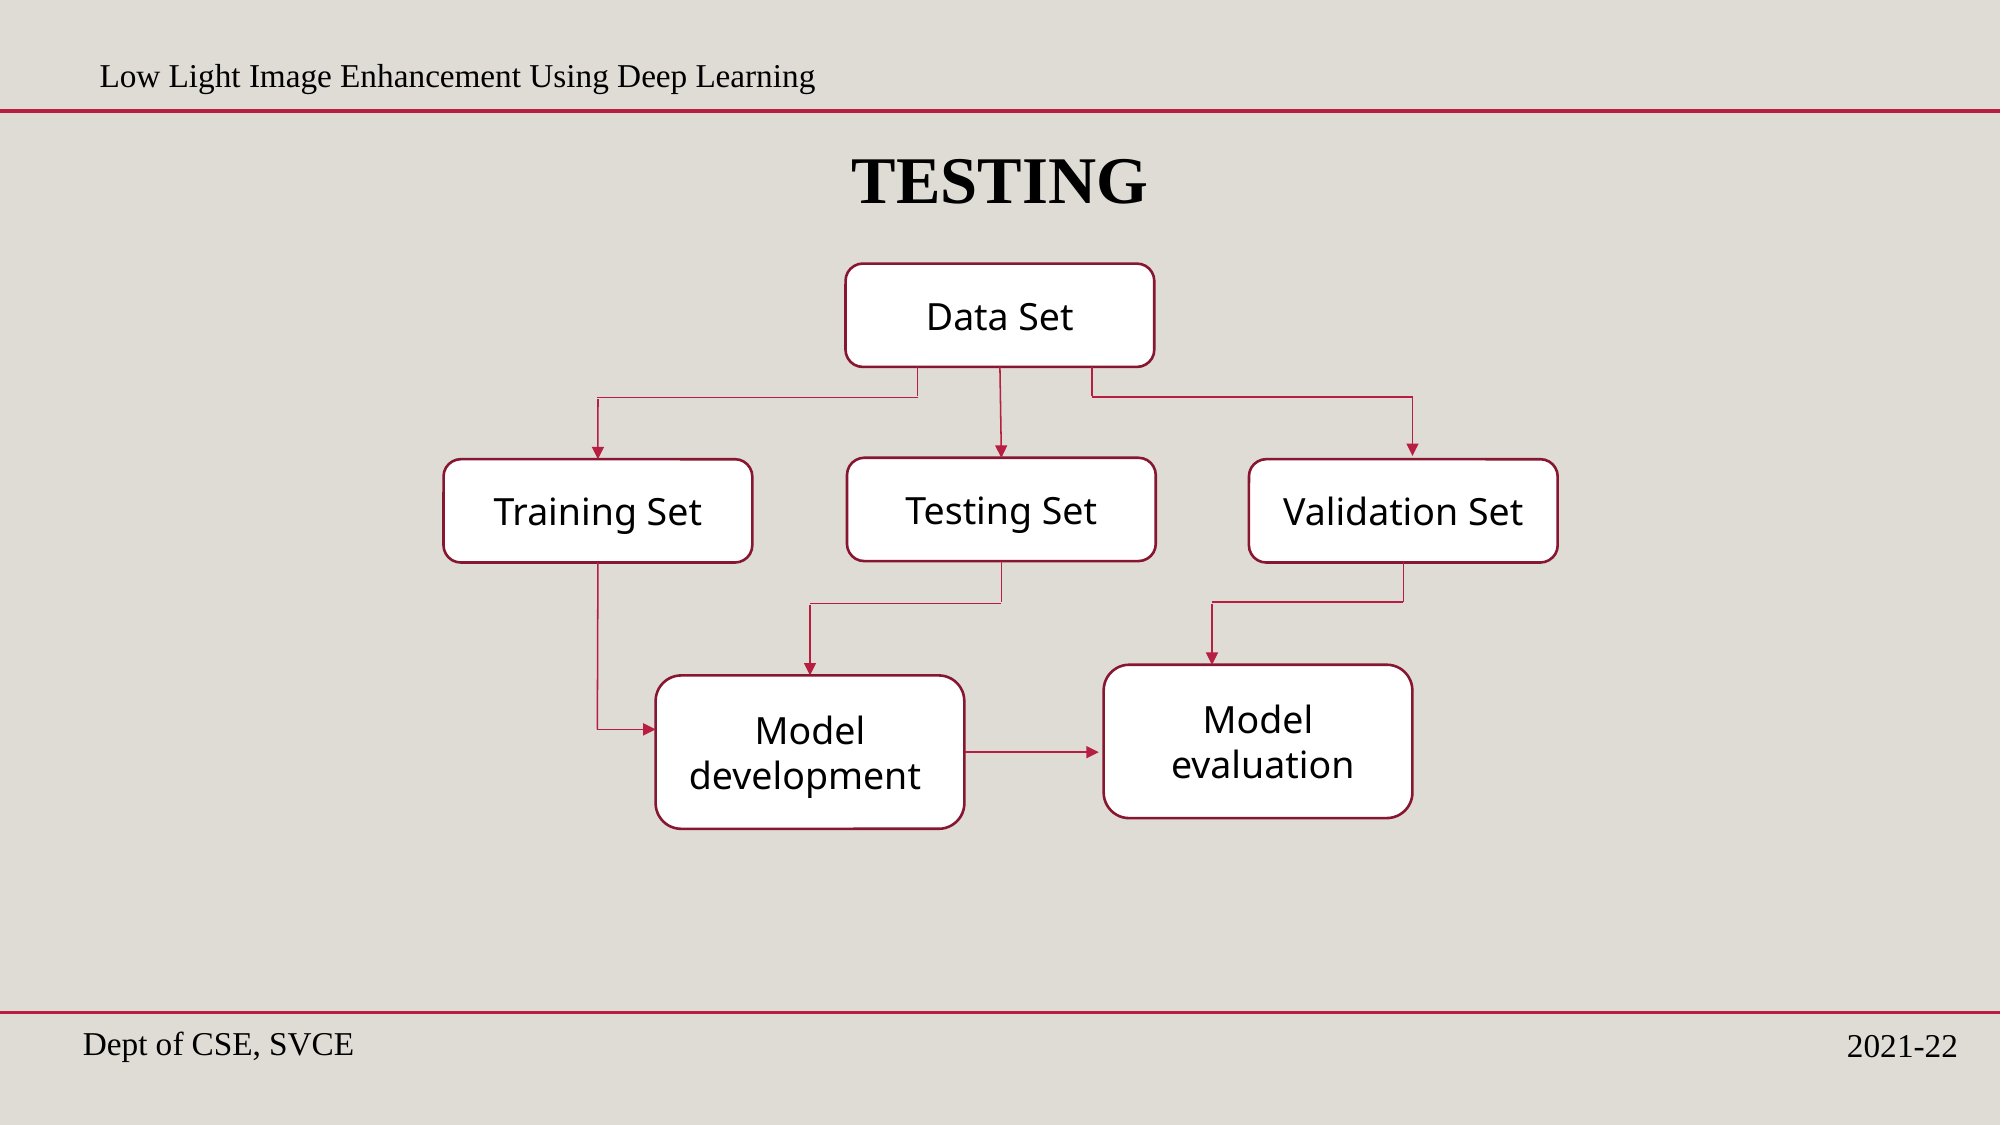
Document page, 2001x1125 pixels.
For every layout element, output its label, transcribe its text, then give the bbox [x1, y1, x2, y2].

text_box Low Light Image Enhancement Using Deep Learning [84, 46, 1413, 102]
text_box Validation Set [1247, 457, 1559, 564]
text_box Data Set [844, 262, 1156, 369]
slide_number 2021-22 [1412, 1016, 1974, 1074]
text_box [68, 266, 1932, 1011]
text_box Training Set [442, 457, 754, 564]
text_box Dept of CSE, SVCE [68, 1014, 656, 1075]
text_box Testing Set [845, 456, 1158, 563]
text_box Model development [654, 674, 966, 831]
text_box TESTING [68, 138, 1932, 264]
text_box Model evaluation [1102, 663, 1414, 820]
